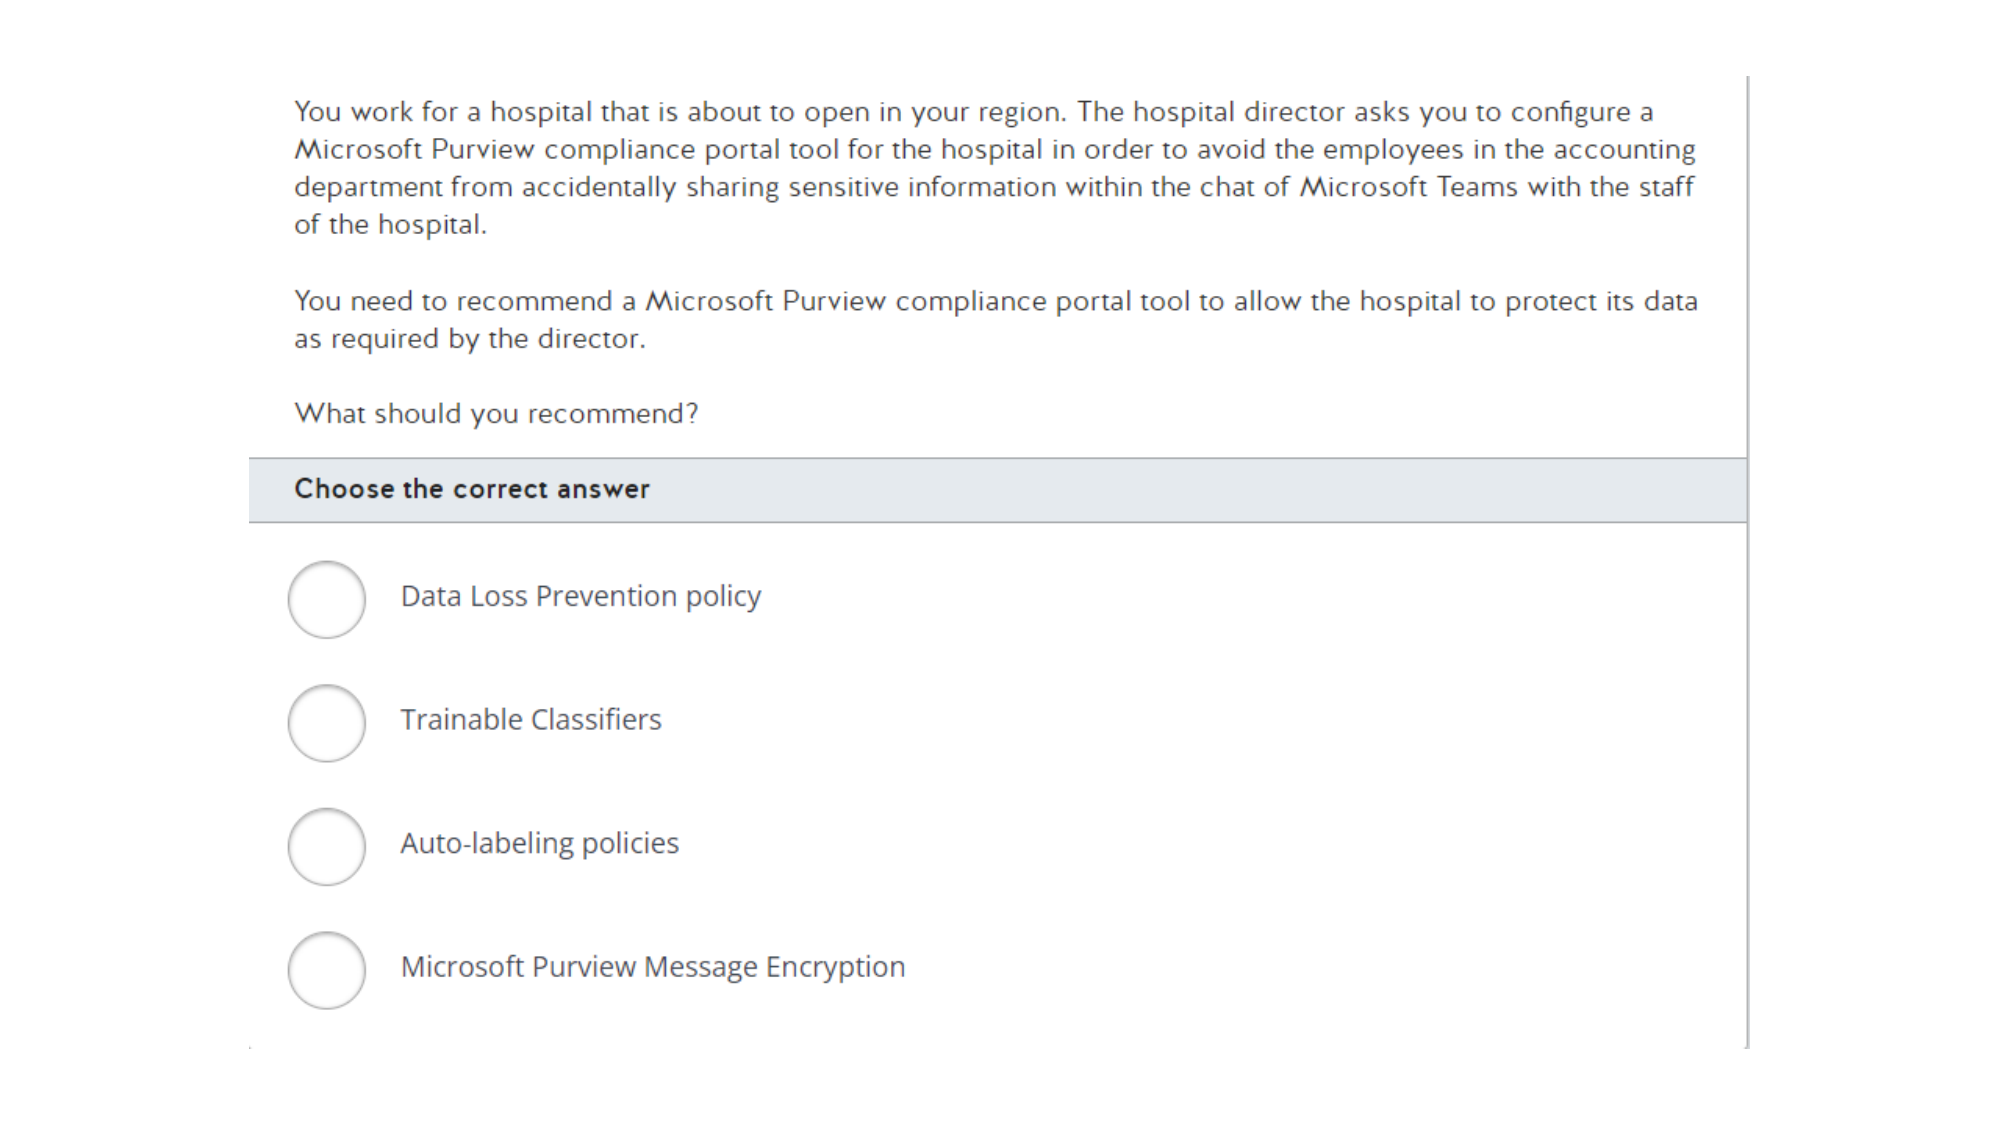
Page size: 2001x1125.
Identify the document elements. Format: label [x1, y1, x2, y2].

picture [249, 76, 1750, 1049]
